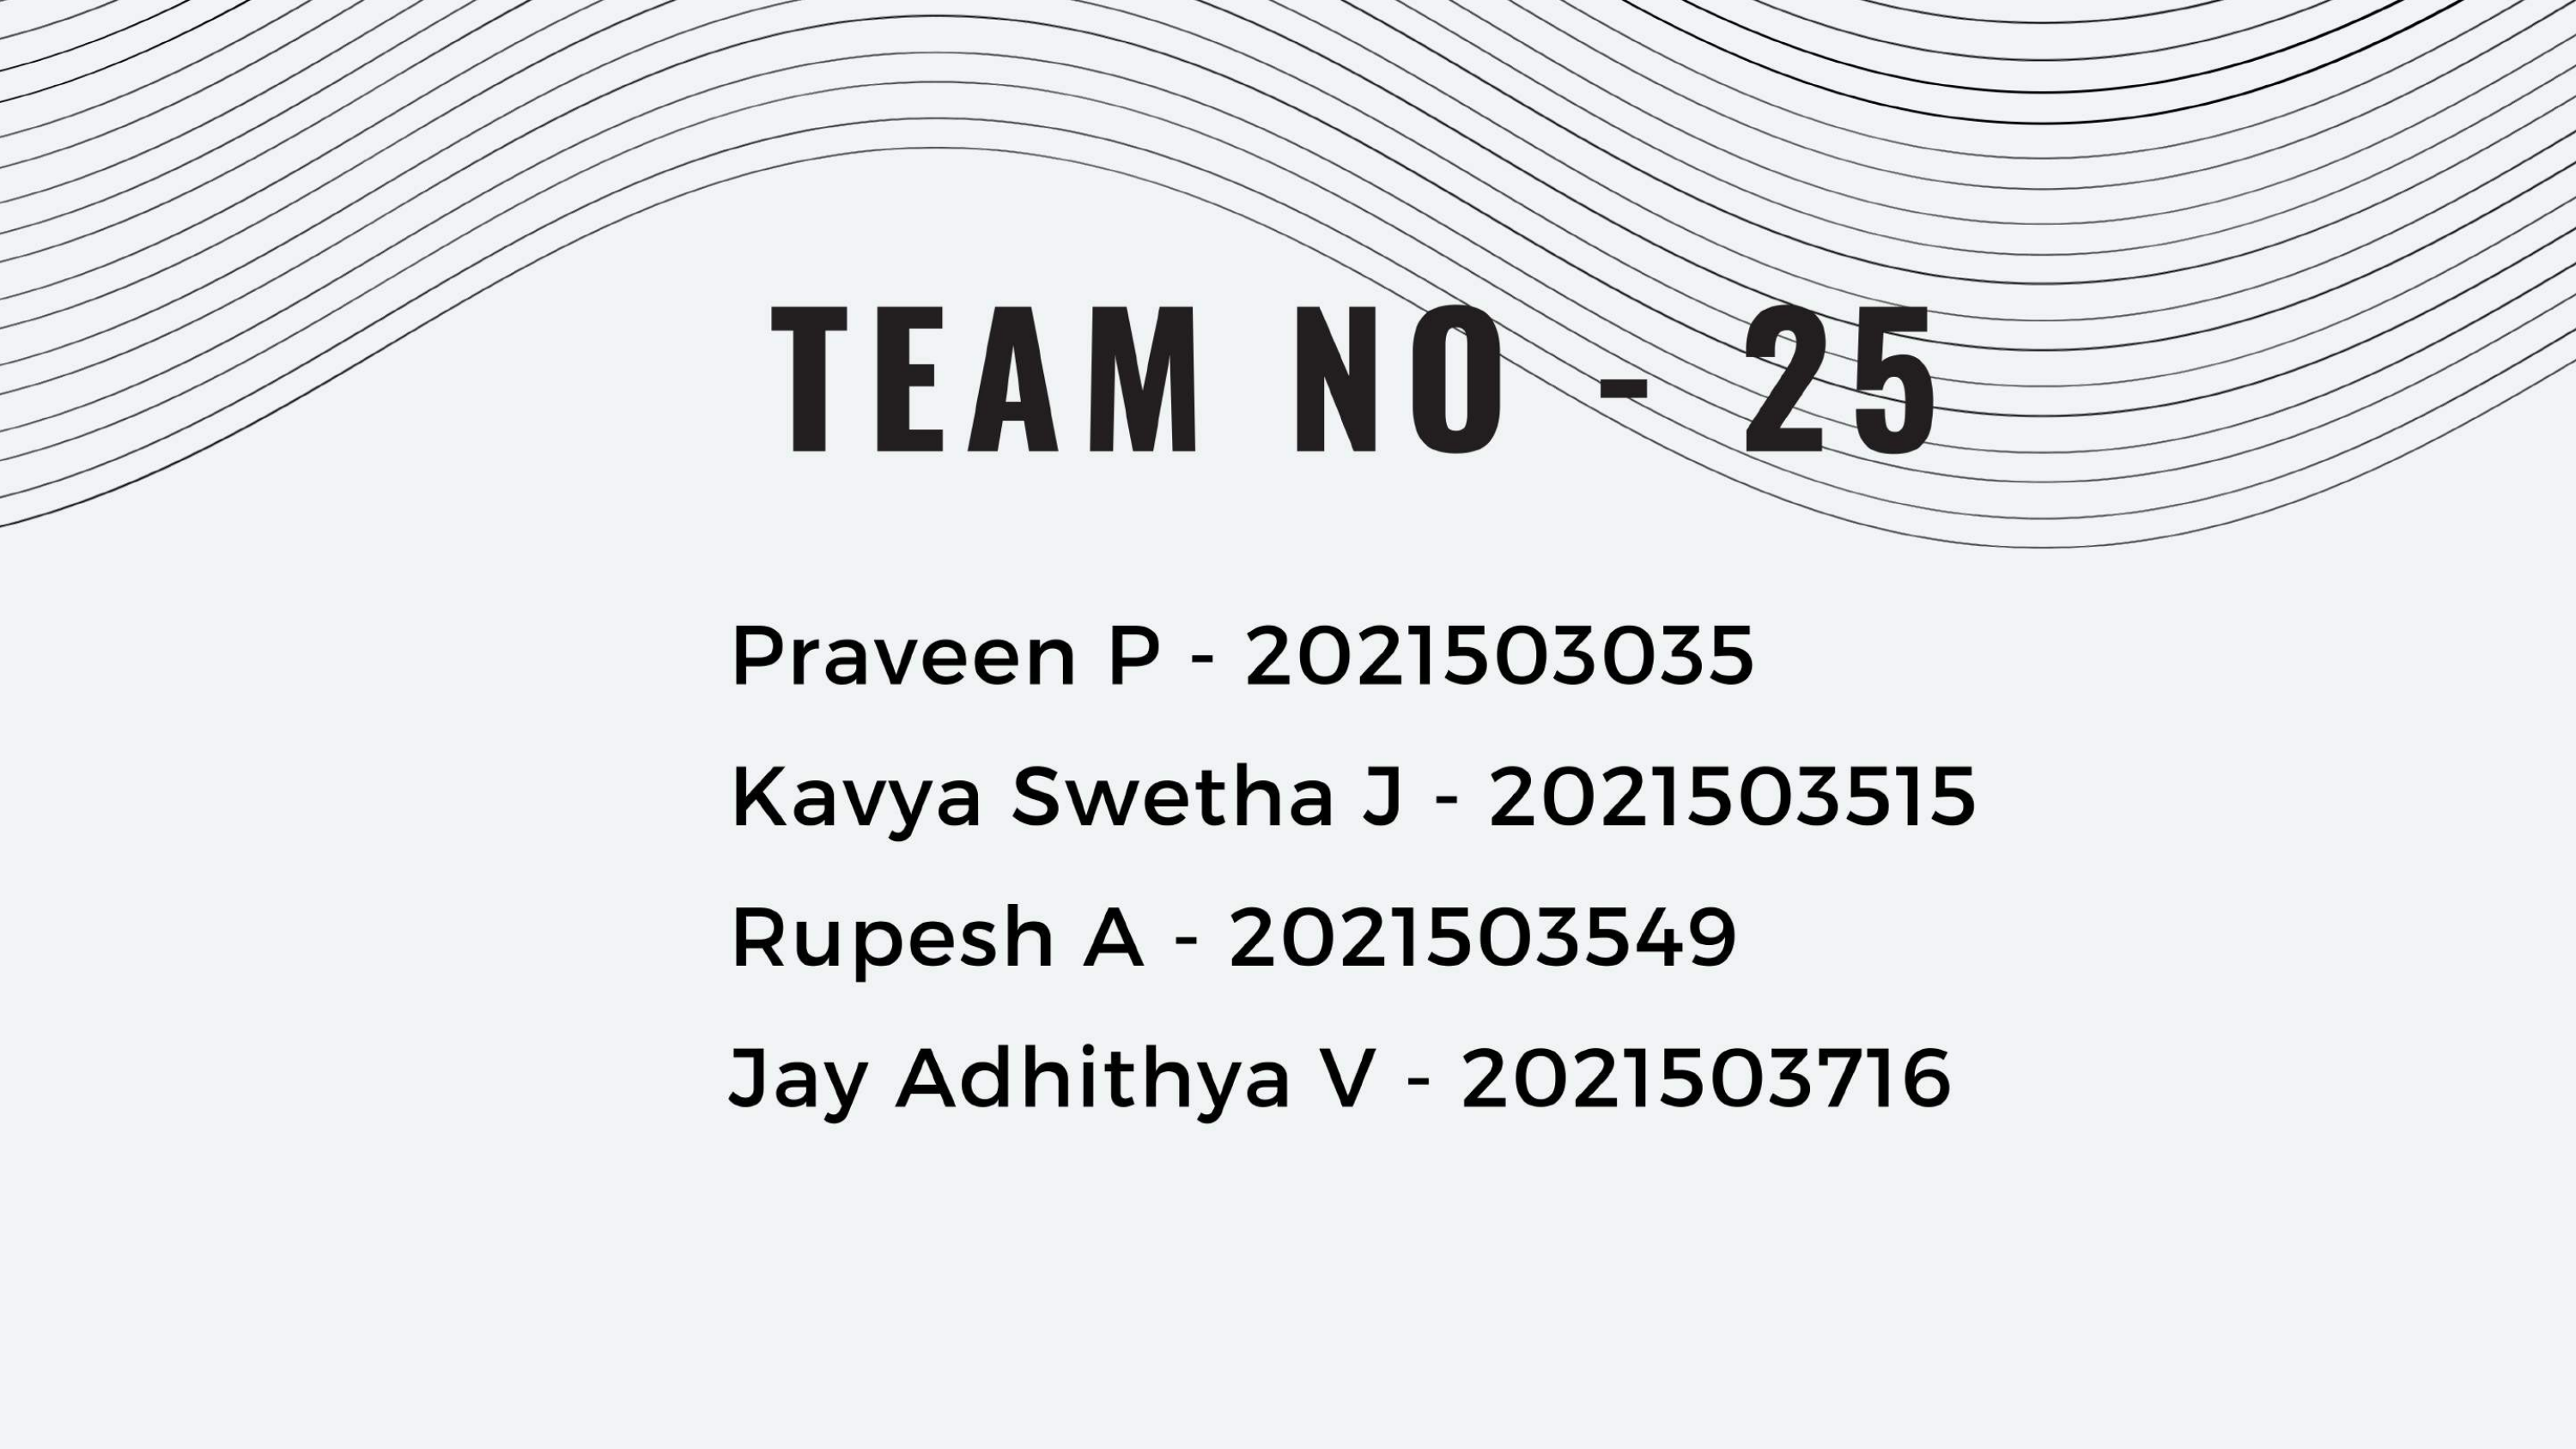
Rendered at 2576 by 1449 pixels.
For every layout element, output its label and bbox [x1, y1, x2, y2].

text_box [0, 0, 2576, 1449]
